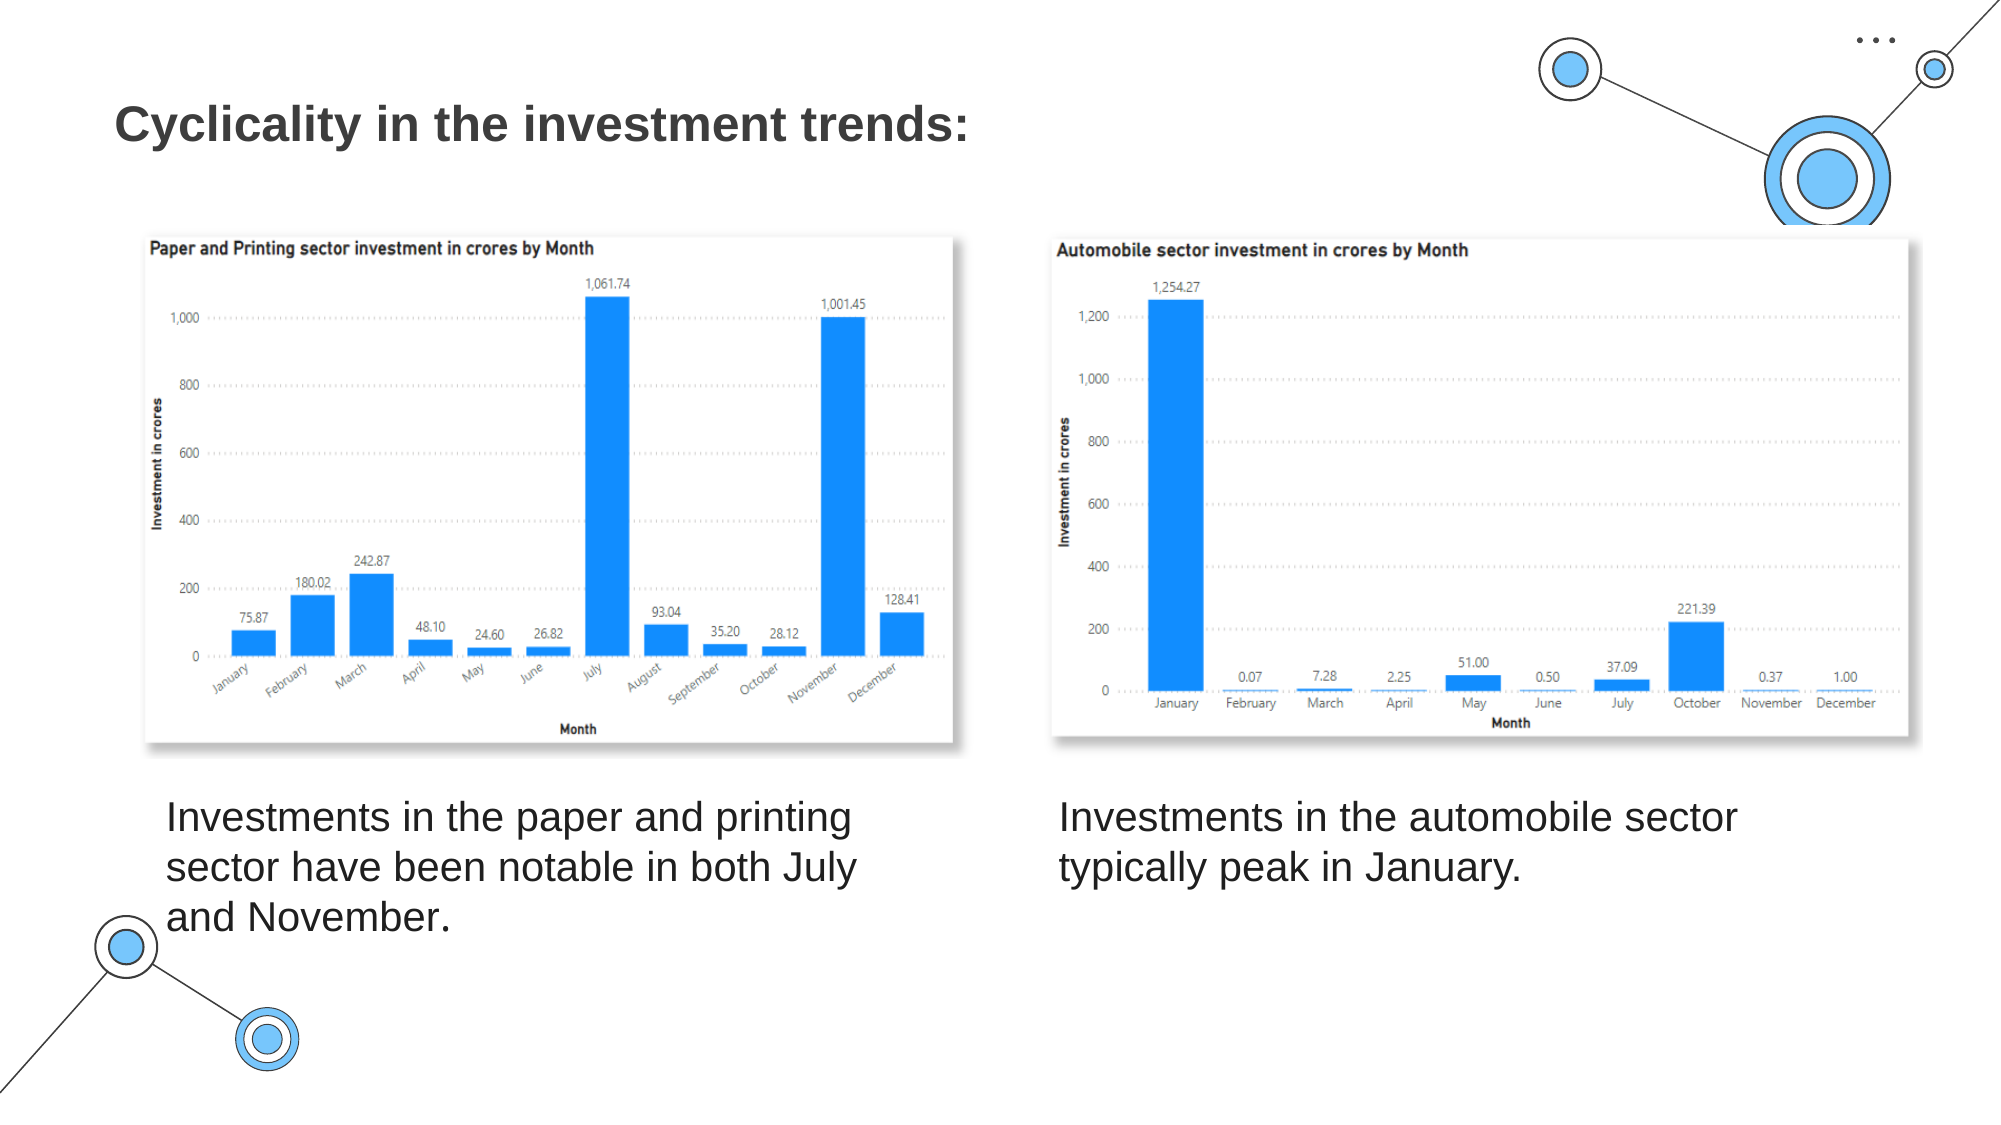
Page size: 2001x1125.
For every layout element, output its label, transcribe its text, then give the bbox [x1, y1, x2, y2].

text_box Cyclicality in the investment trends: [99, 84, 1611, 160]
picture [140, 224, 975, 759]
text_box Investments in the paper and printing sector have been notable in both July and November. [151, 782, 937, 948]
picture [1043, 224, 1923, 759]
text_box Investments in the automobile sector typically peak in January. [1044, 782, 1769, 897]
